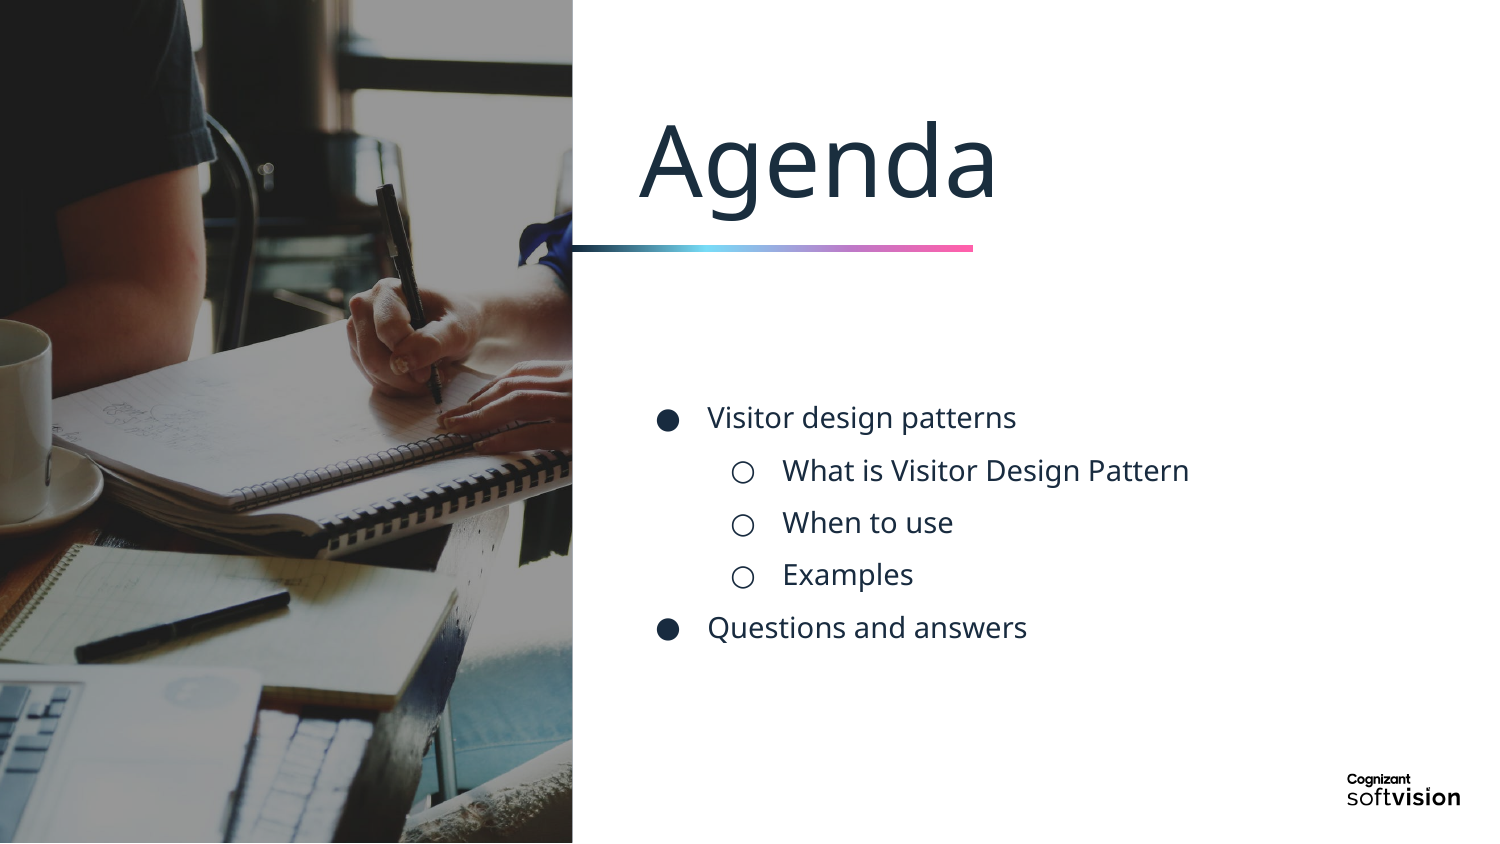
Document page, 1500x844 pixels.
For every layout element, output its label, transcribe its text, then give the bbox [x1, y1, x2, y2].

text_box Agenda [634, 92, 1073, 271]
text_box Visitor design patterns What is Visitor Design Pattern When to use Examples Questions and answers [617, 274, 1457, 760]
picture [0, 0, 973, 844]
picture [1346, 772, 1462, 807]
